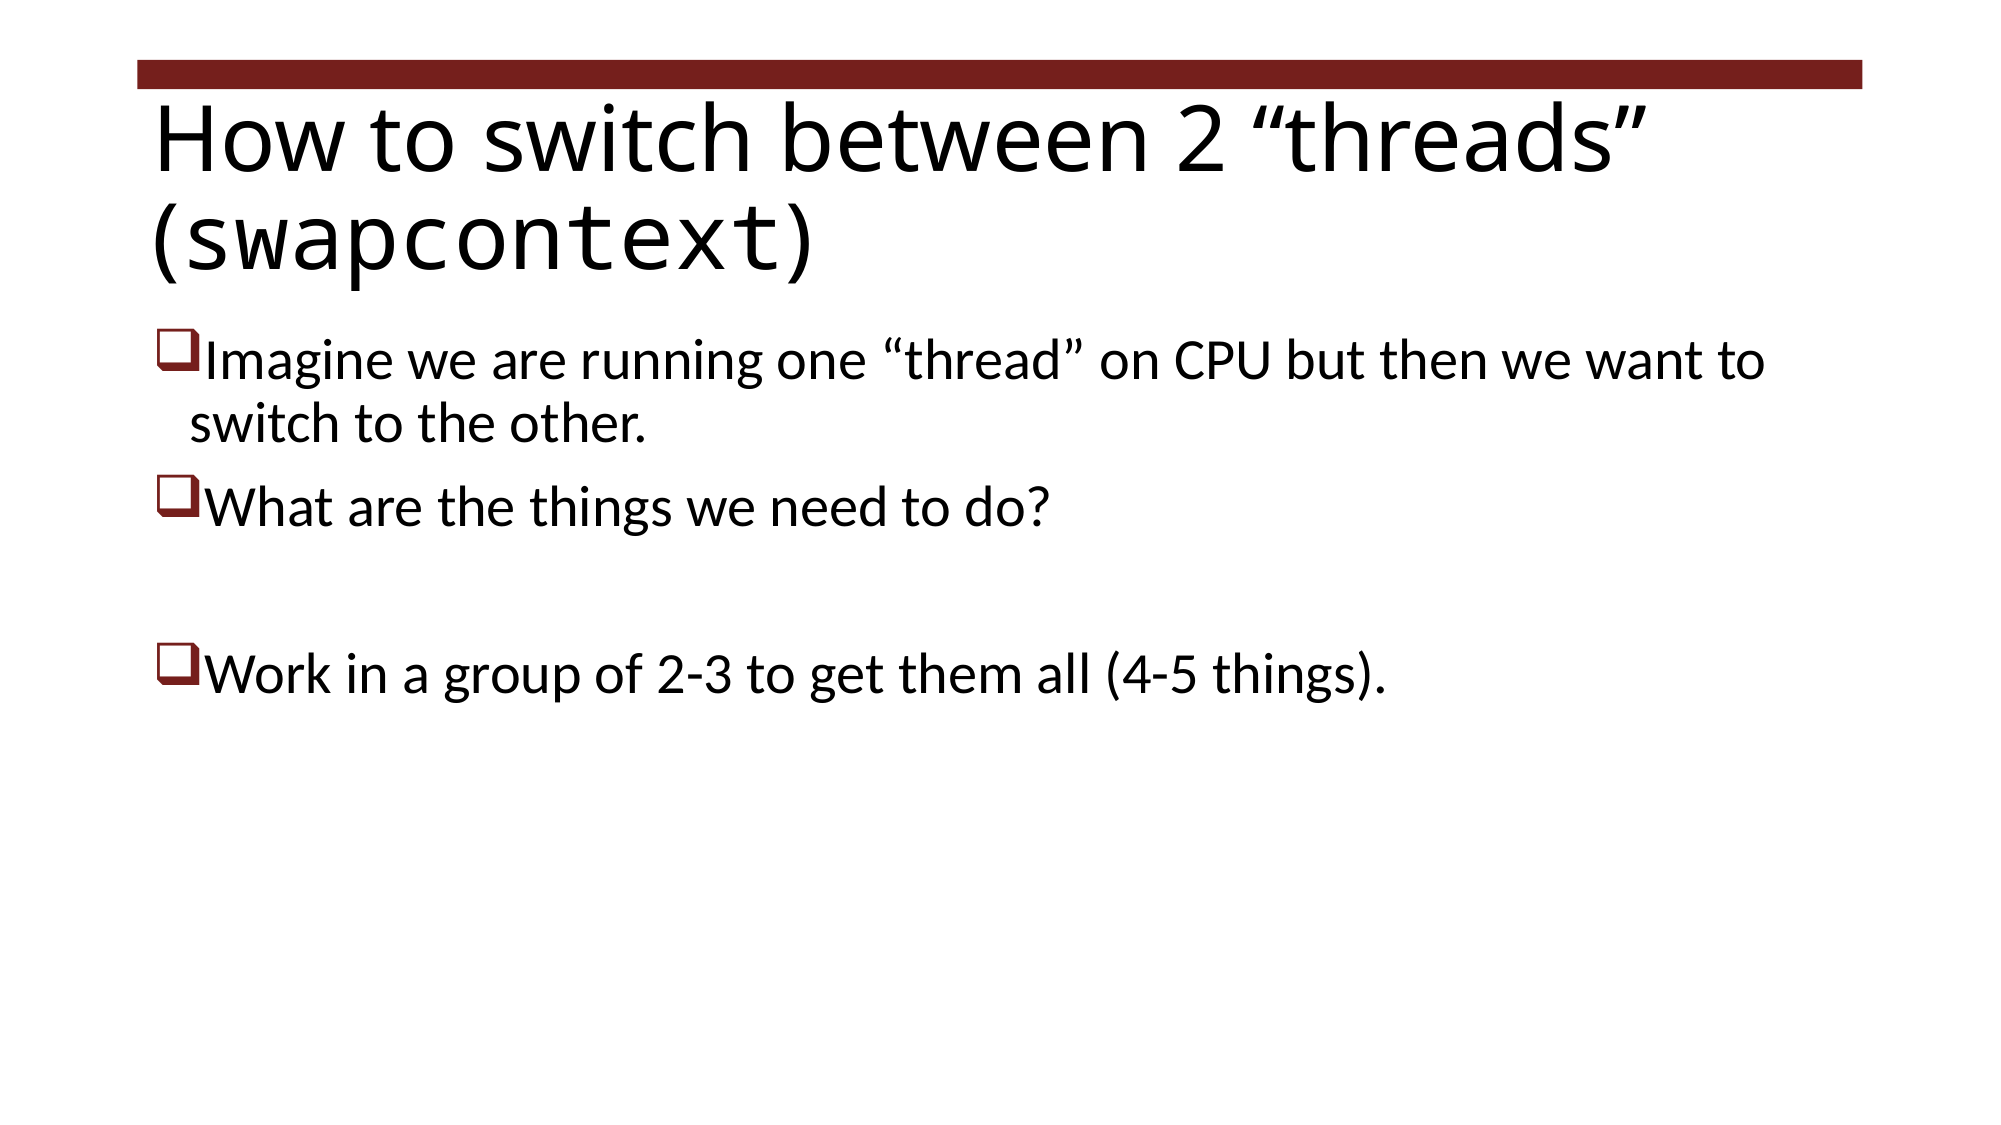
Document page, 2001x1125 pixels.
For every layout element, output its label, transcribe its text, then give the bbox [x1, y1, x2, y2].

list Imagine we are running one “thread” on CPU but then we want to switch to the other. What are the things we need to do? Work in a group of 2-3 to get them all (4-5 things). [137, 321, 1863, 1125]
title How to switch between 2 “threads” (swapcontext) [137, 82, 1863, 300]
